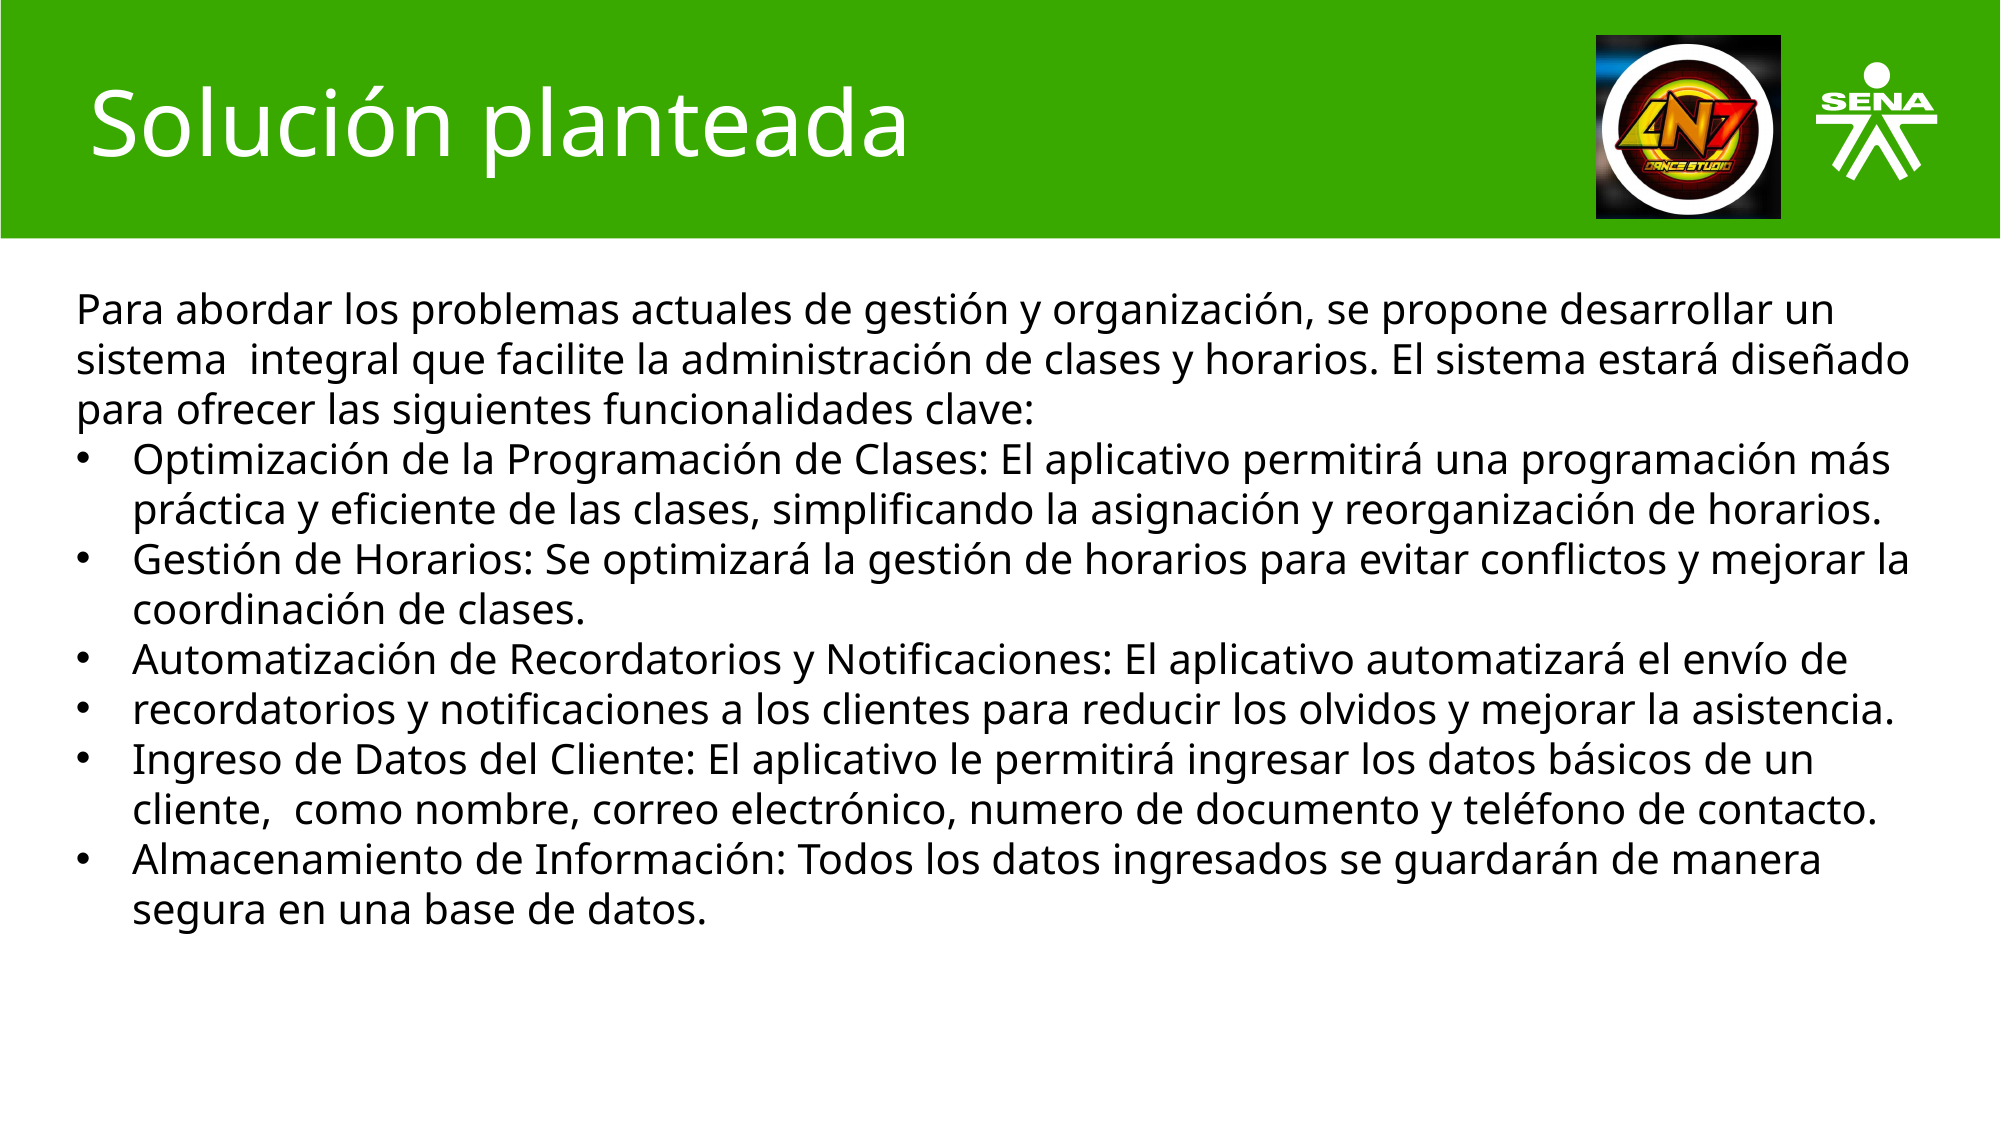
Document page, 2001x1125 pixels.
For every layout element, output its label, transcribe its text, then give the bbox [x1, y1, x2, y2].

text_box Para abordar los problemas actuales de gestión y organización, se propone desarrollar un sistema integral que facilite la administración de clases y horarios. El sistema estará diseñado para ofrecer las siguientes funcionalidades clave: Optimización de la Programación de Clases: El aplicativo permitirá una programación más práctica y eficiente de las clases, simplificando la asignación y reorganización de horarios. Gestión de Horarios: Se optimizará la gestión de horarios para evitar conflictos y mejorar la coordinación de clases. Automatización de Recordatorios y Notificaciones: El aplicativo automatizará el envío de recordatorios y notificaciones a los clientes para reducir los olvidos y mejorar la asistencia. Ingreso de Datos del Cliente: El aplicativo le permitirá ingresar los datos básicos de un cliente, como nombre, correo electrónico, numero de documento y teléfono de contacto. Almacenamiento de Información: Todos los datos ingresados se guardarán de manera segura en una base de datos. [61, 275, 1939, 980]
picture [0, 0, 2001, 1125]
title Solución planteada [74, 18, 1800, 236]
